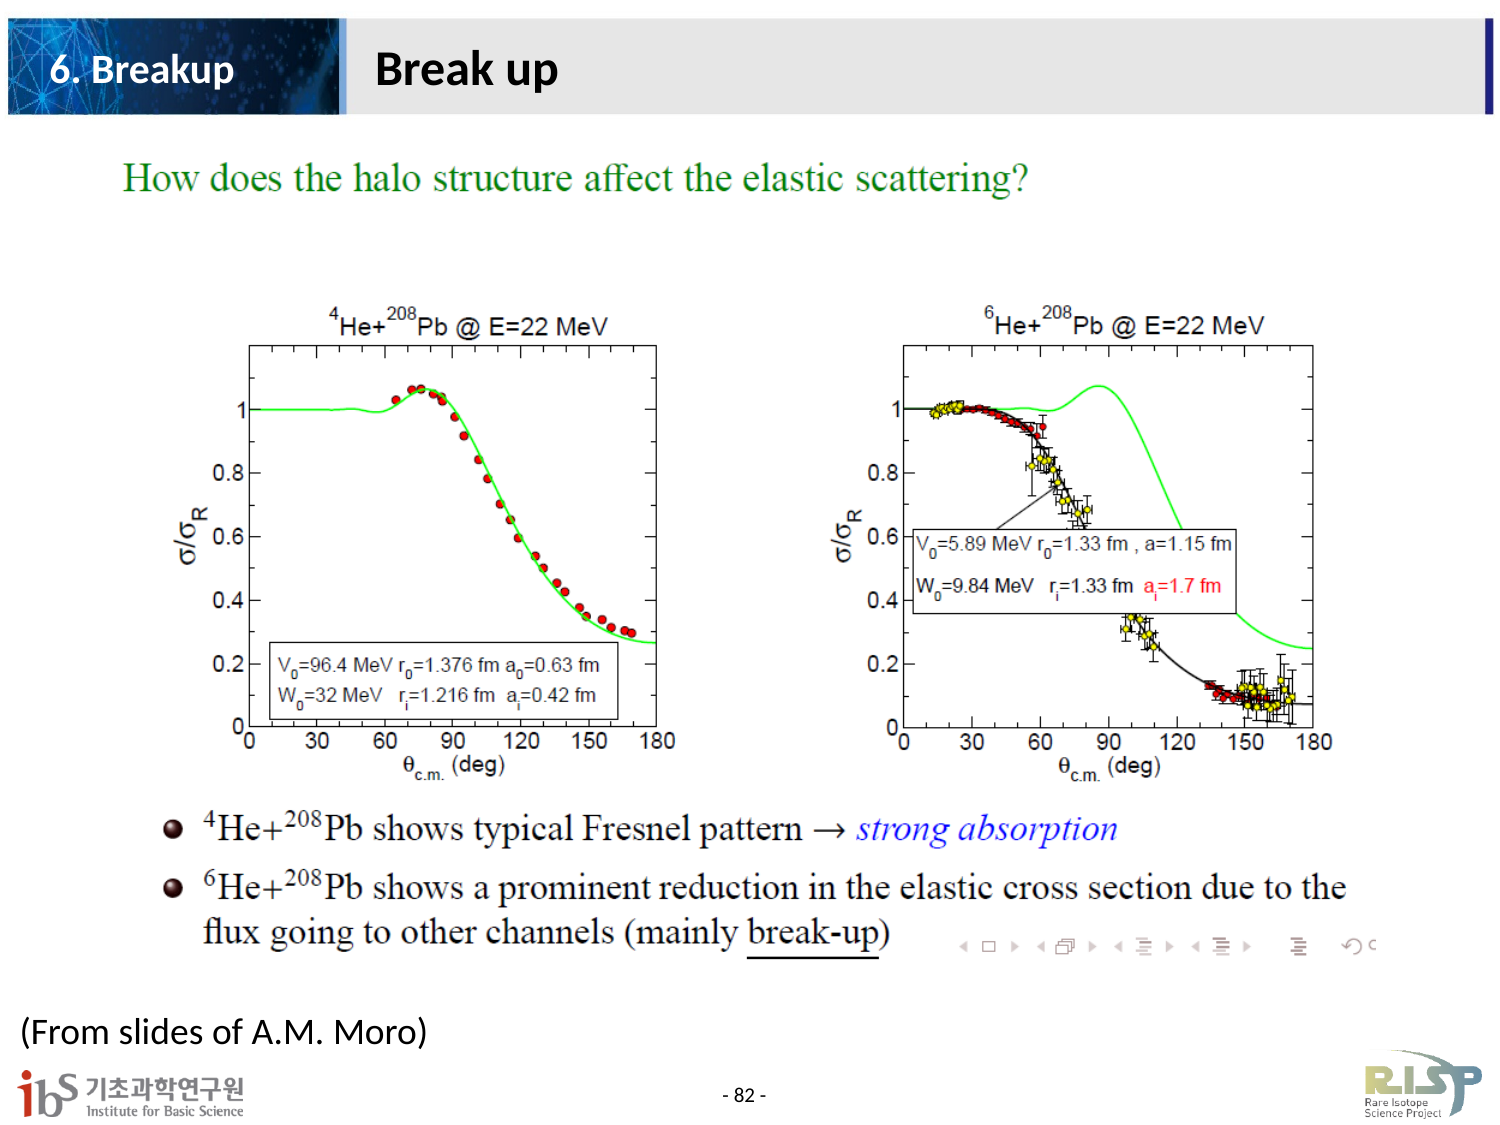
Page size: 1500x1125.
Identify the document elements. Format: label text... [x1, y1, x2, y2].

picture [1364, 1049, 1482, 1119]
picture [88, 142, 1376, 964]
picture [17, 1070, 243, 1117]
picture [2, 10, 1500, 130]
text_box (From slides of A.M. Moro) [4, 999, 444, 1060]
